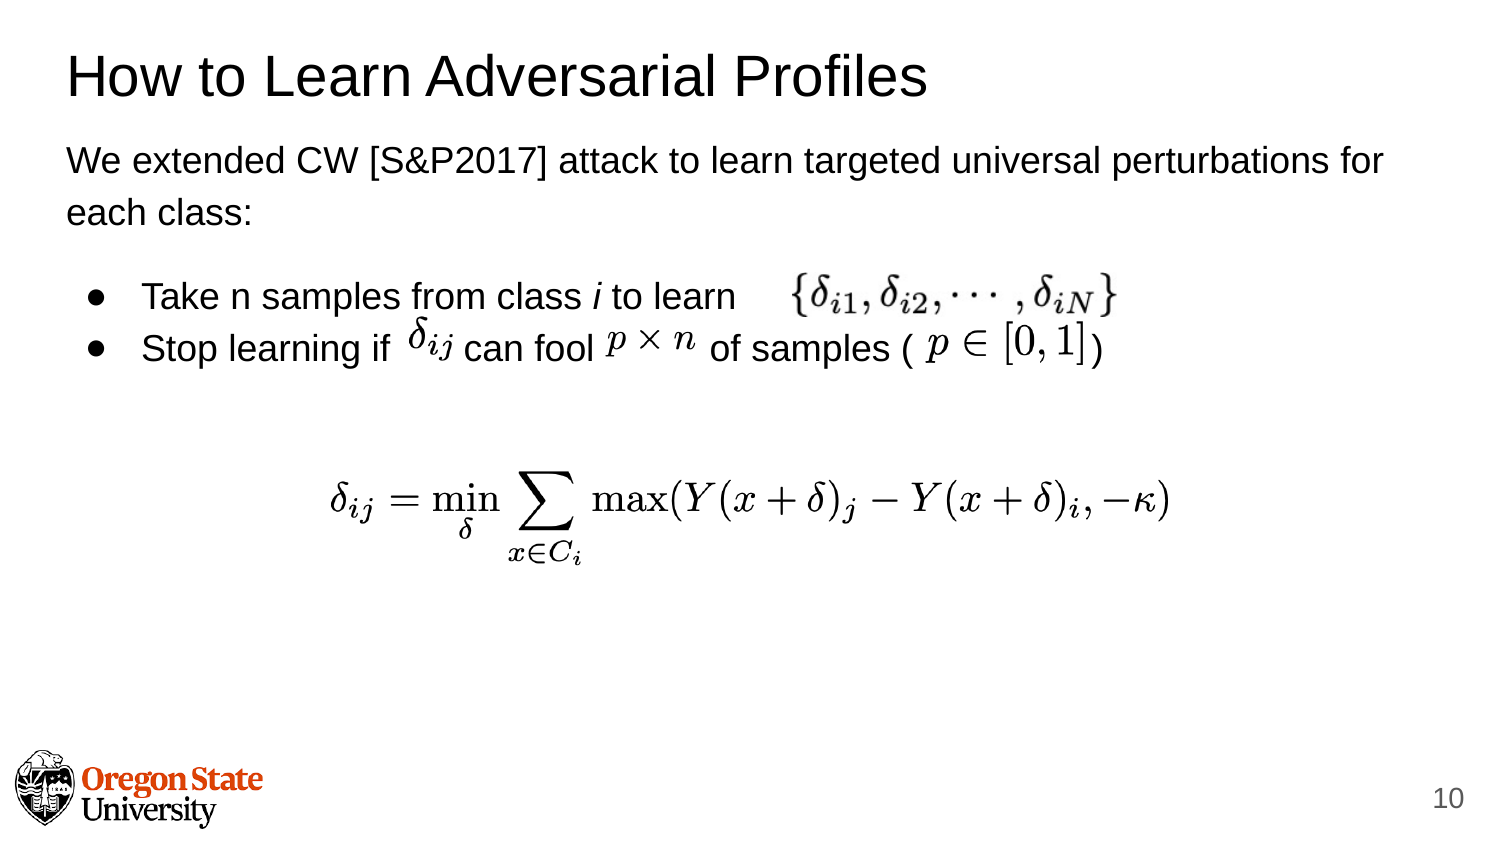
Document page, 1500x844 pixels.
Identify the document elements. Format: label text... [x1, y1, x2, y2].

picture [925, 320, 1084, 366]
list We extended CW [S&P2017] attack to learn targeted universal perturbations for each class: Take n samples from class i to learn Stop learning if can fool of samples ( ) [51, 114, 1449, 422]
title How to Learn Adversarial Profiles [51, 23, 1449, 114]
picture [330, 471, 1169, 567]
picture [0, 733, 276, 844]
picture [605, 328, 696, 357]
picture [409, 316, 453, 362]
slide_number ‹#› [1389, 764, 1480, 830]
picture [792, 272, 1118, 317]
